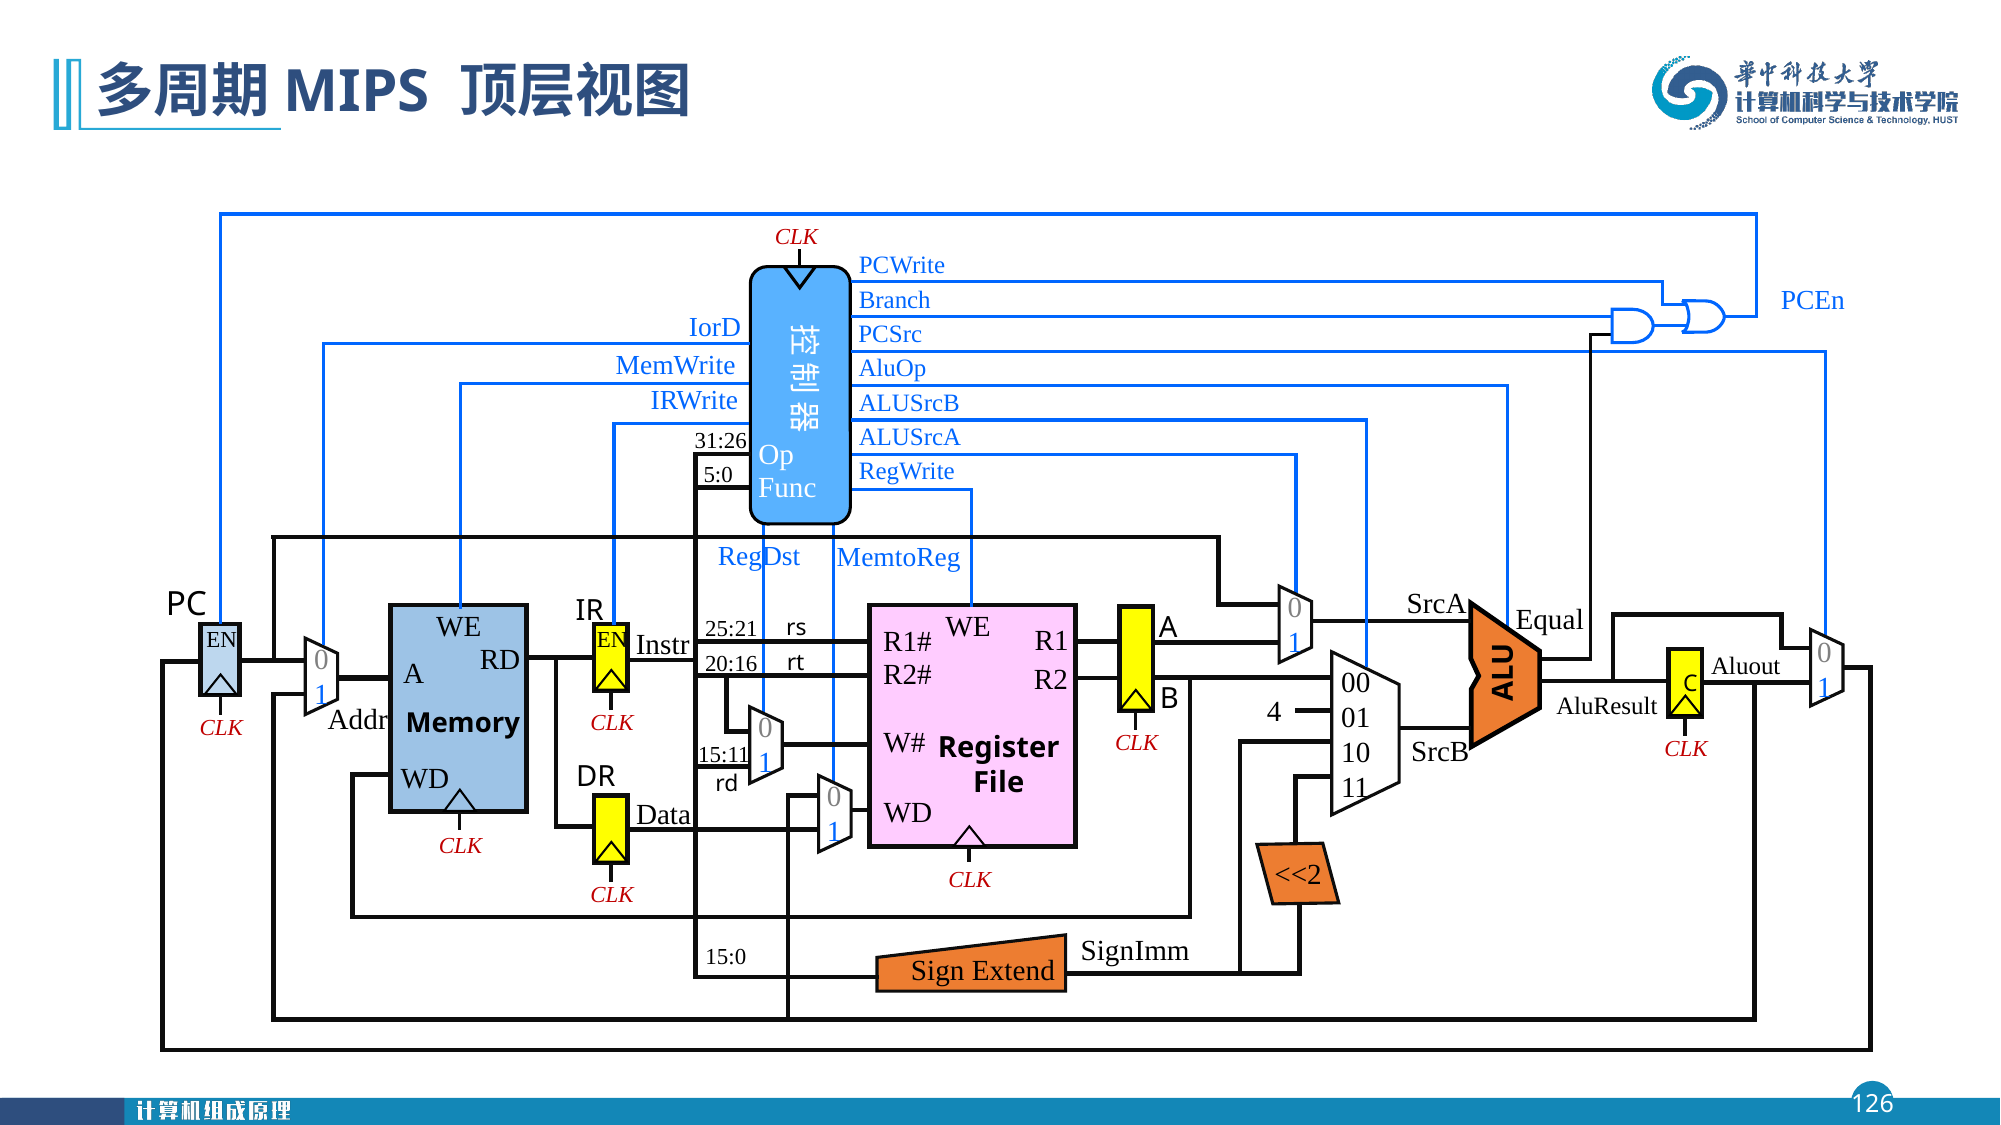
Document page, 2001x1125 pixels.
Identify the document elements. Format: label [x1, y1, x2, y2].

picture [1805, 56, 1958, 130]
text_box [149, 213, 1871, 1051]
title [80, 42, 1805, 144]
